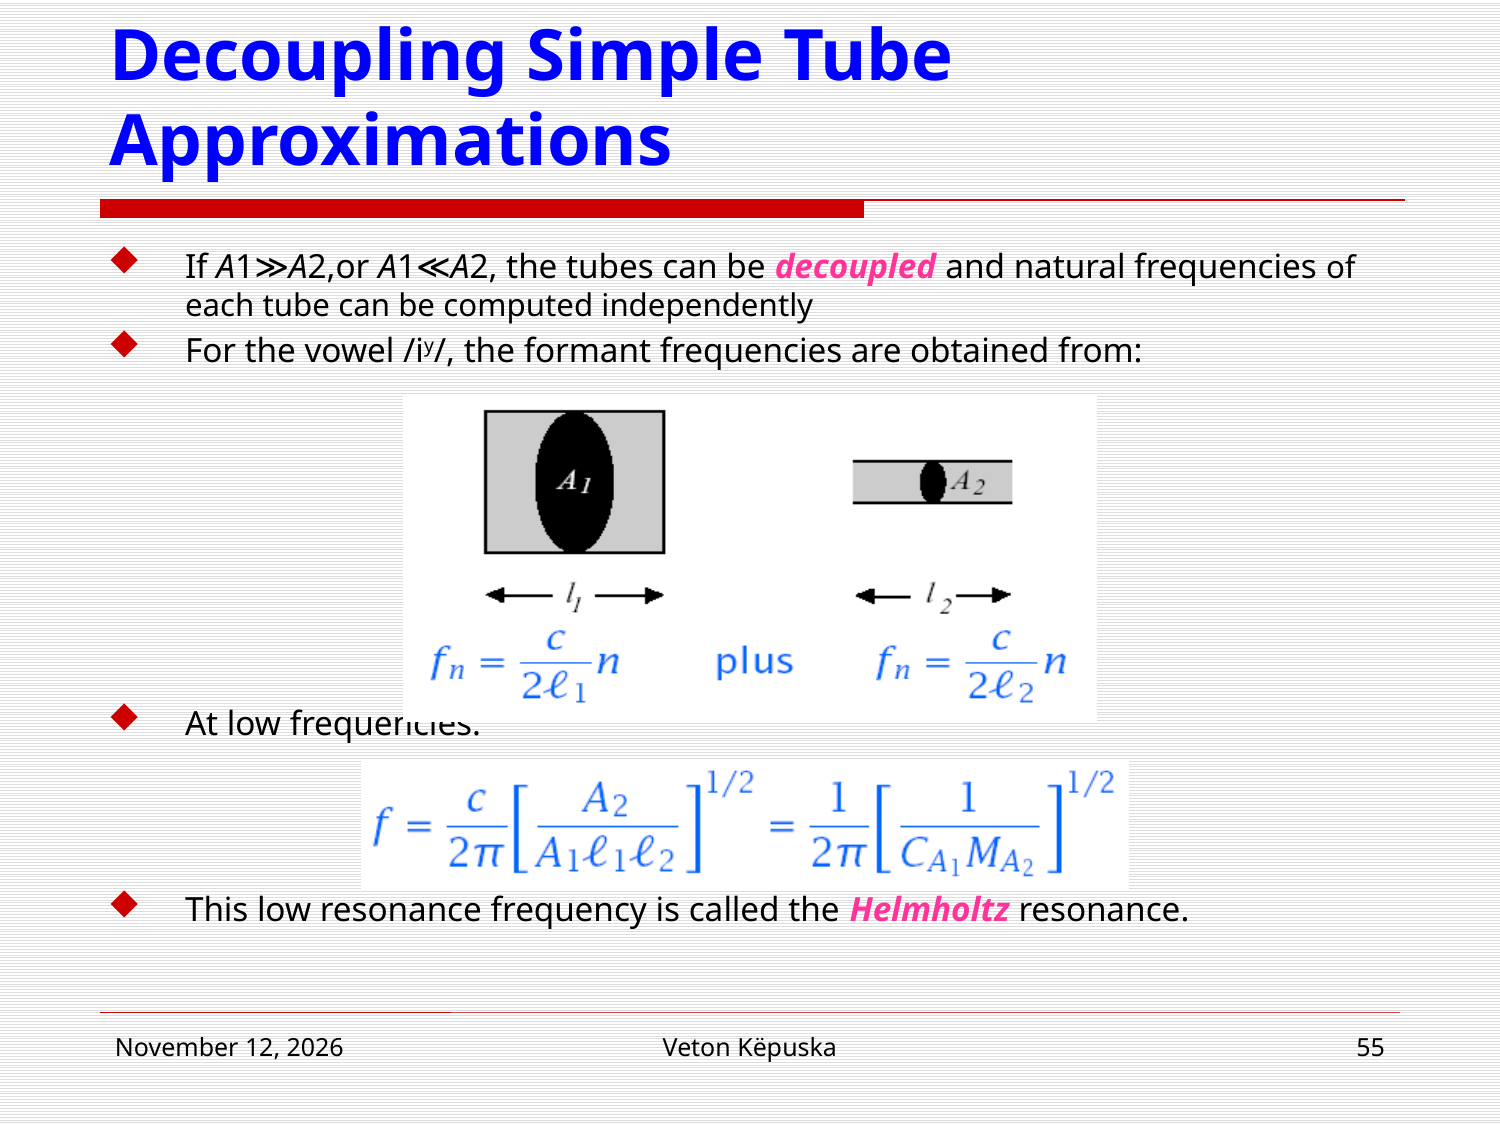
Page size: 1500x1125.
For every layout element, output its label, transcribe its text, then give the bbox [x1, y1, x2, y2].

picture [402, 394, 1098, 723]
picture [361, 760, 1130, 890]
list If A1≫A2,or A1≪A2, the tubes can be decoupled and natural frequencies of each tube can be computed independently For the vowel /iy/, the formant frequencies are obtained from: At low frequencies: This low resonance frequency is called the Helmholtz resonance. [92, 237, 1406, 988]
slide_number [99, 1024, 426, 1103]
title Decoupling Simple Tube Approximations [93, 49, 1407, 188]
slide_number 55 [1074, 1024, 1401, 1103]
footer Veton Këpuska [512, 1024, 988, 1103]
